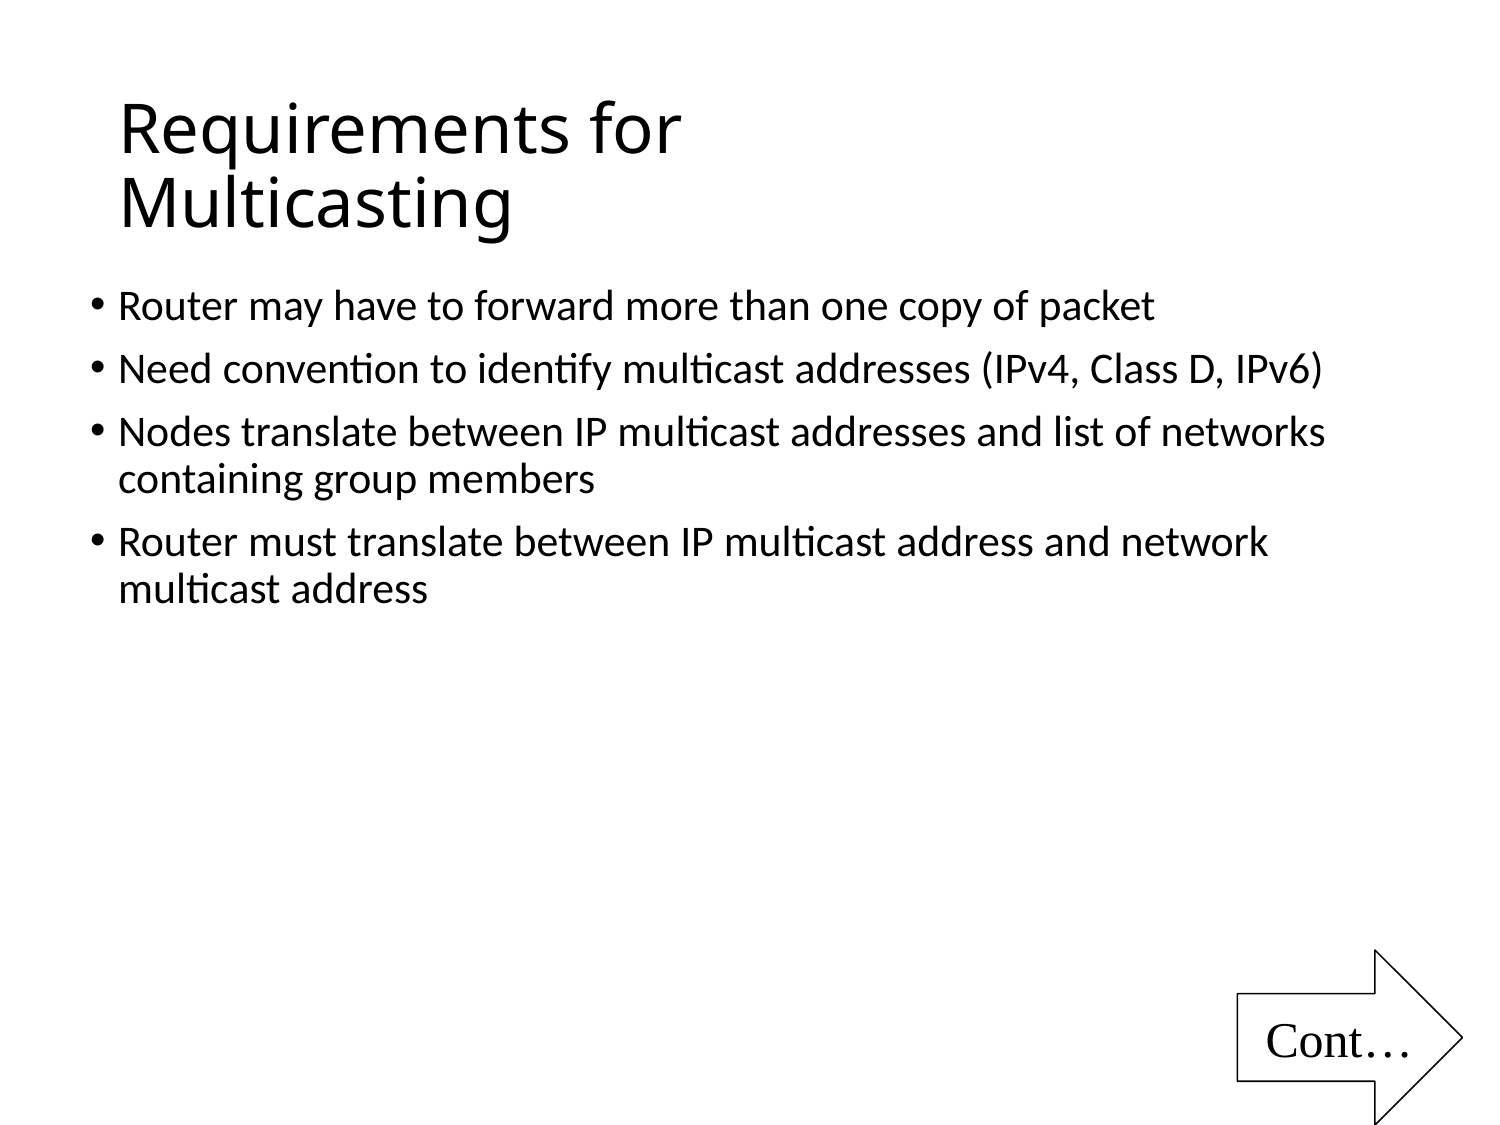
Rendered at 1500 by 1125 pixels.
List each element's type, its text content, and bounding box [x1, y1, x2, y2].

text_box [1237, 950, 1425, 1125]
text_box Cont… [1250, 999, 1428, 1075]
list Router may have to forward more than one copy of packet Need convention to identify multicast addresses (IPv4, Class D, IPv6) Nodes translate between IP multicast addresses and list of networks containing group members Router must translate between IP multicast address and network multicast address [75, 275, 1425, 1125]
text_box [1428, 1003, 1463, 1072]
title Requirements for Multicasting [103, 59, 1397, 275]
